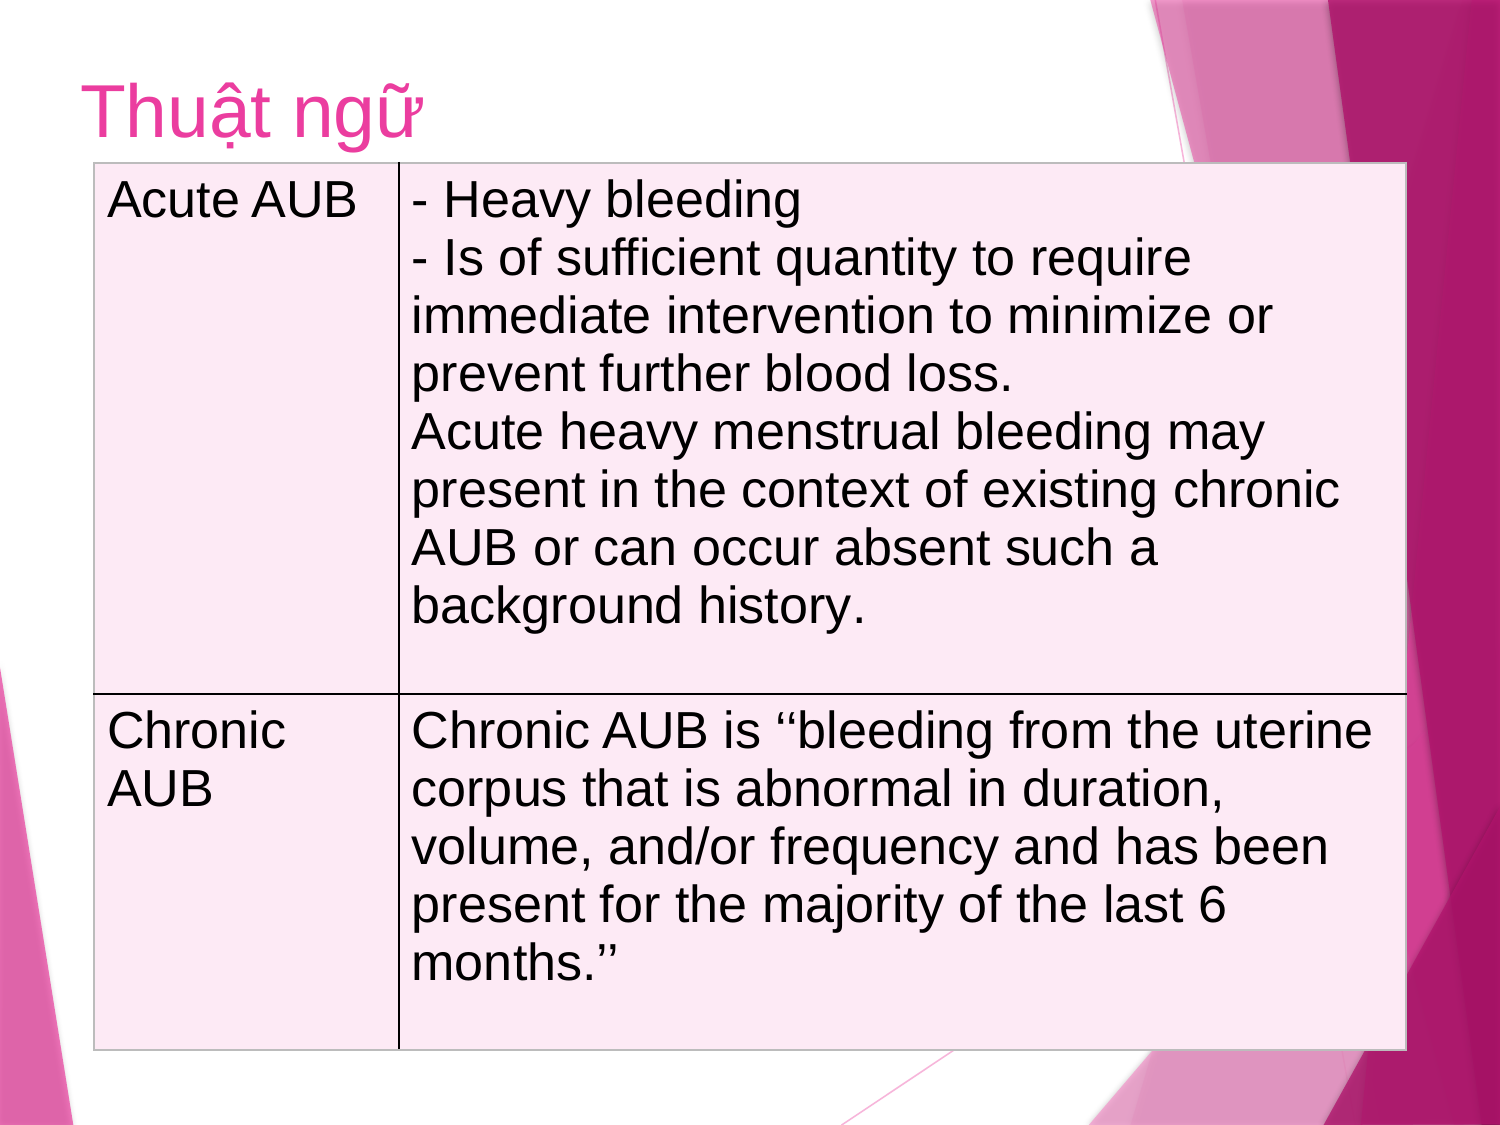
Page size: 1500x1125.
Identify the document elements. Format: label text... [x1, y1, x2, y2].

table_header Acute AUB [95, 164, 398, 693]
table_cell Chronic AUB [95, 695, 398, 1049]
table_cell Chronic AUB is ‘‘bleeding from the uterine corpus that is abnormal in duration, volume, and/or frequency and has been present for the majority of the last 6 months.’’ [400, 695, 1405, 1049]
table_header - Heavy bleeding - Is of sufficient quantity to require immediate intervention to minimize or prevent further blood loss. Acute heavy menstrual bleeding may present in the context of existing chronic AUB or can occur absent such a background history. [400, 164, 1405, 693]
title Thuật ngữ [64, 54, 1107, 163]
